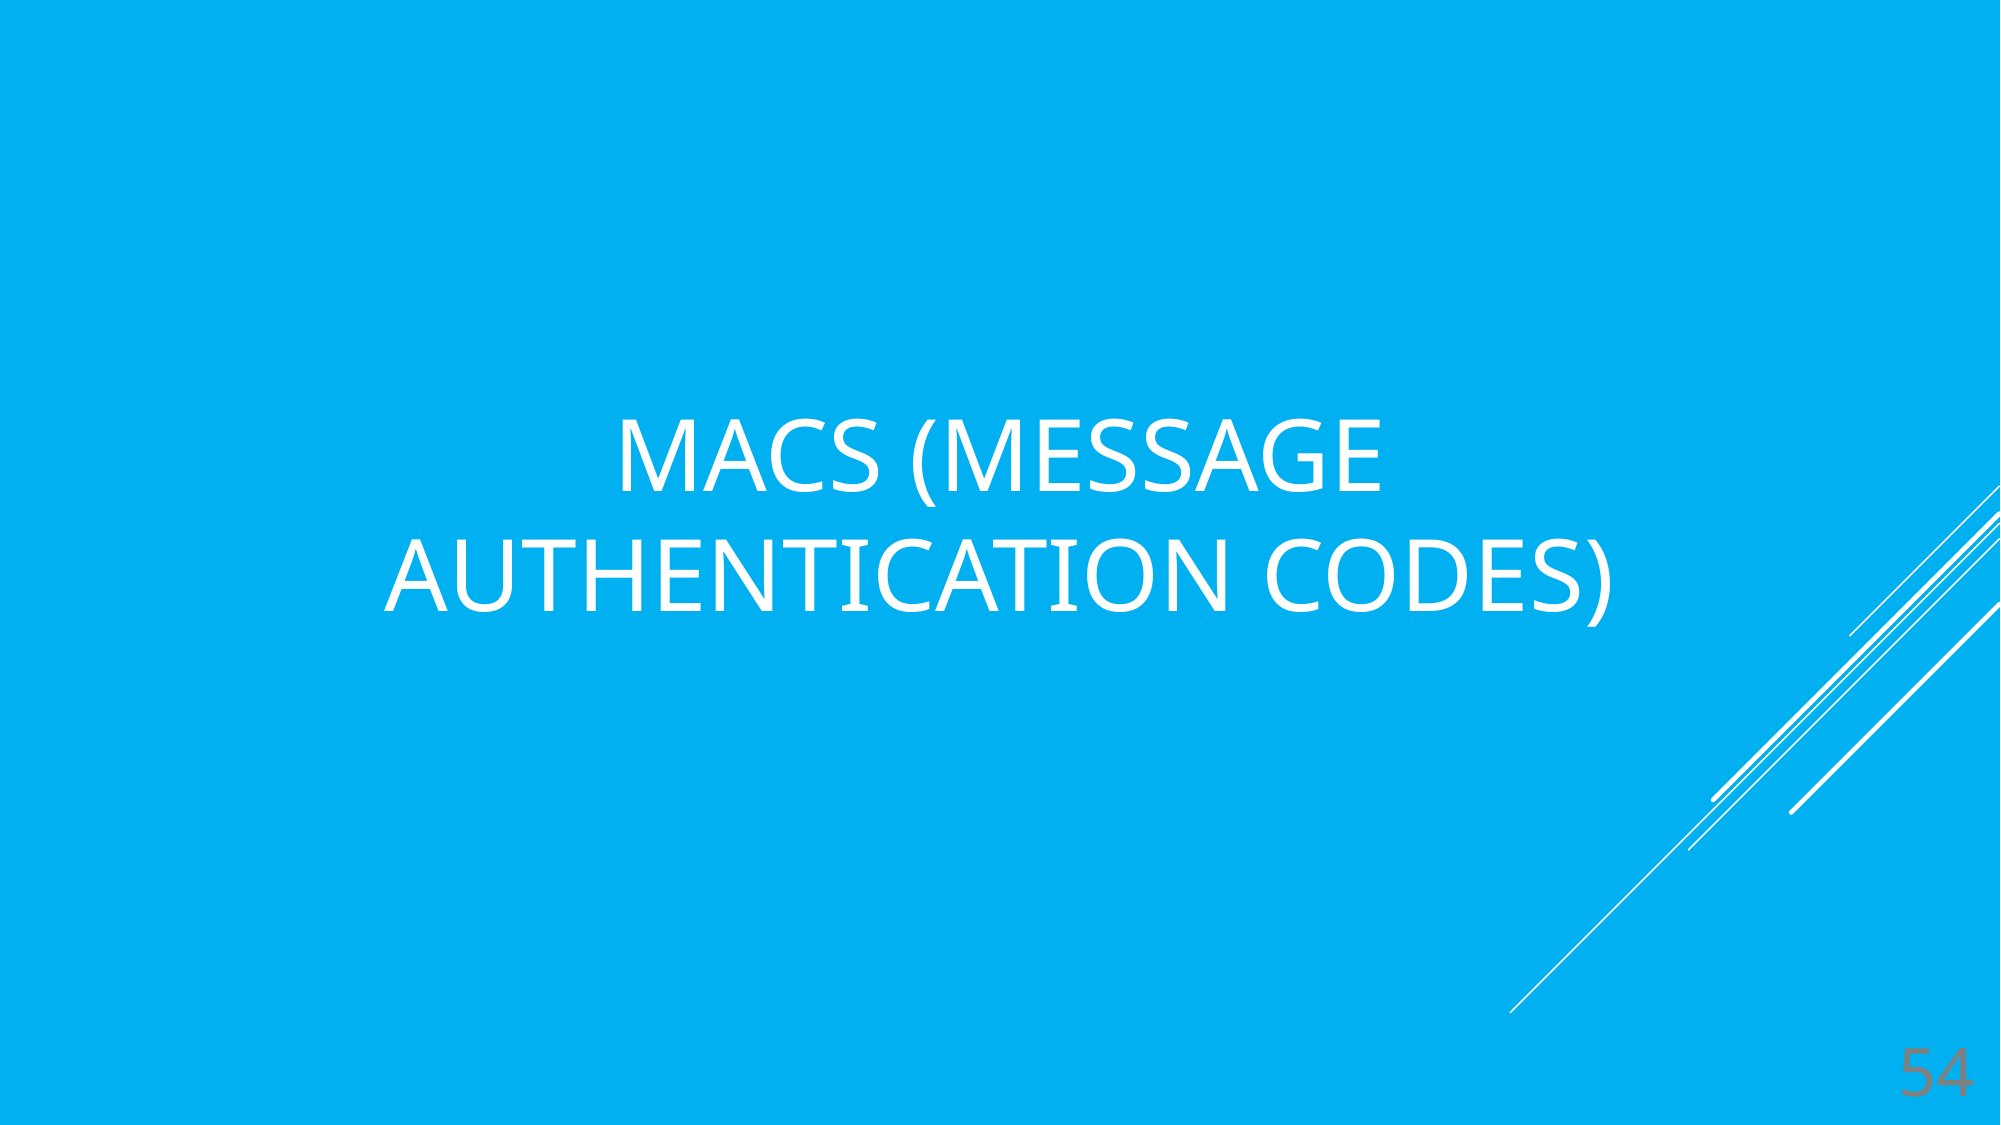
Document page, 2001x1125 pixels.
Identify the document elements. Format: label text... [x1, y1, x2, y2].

slide_number 54 [1869, 1032, 1990, 1119]
title MACs (Message Authentication Codes) [303, 63, 1697, 959]
